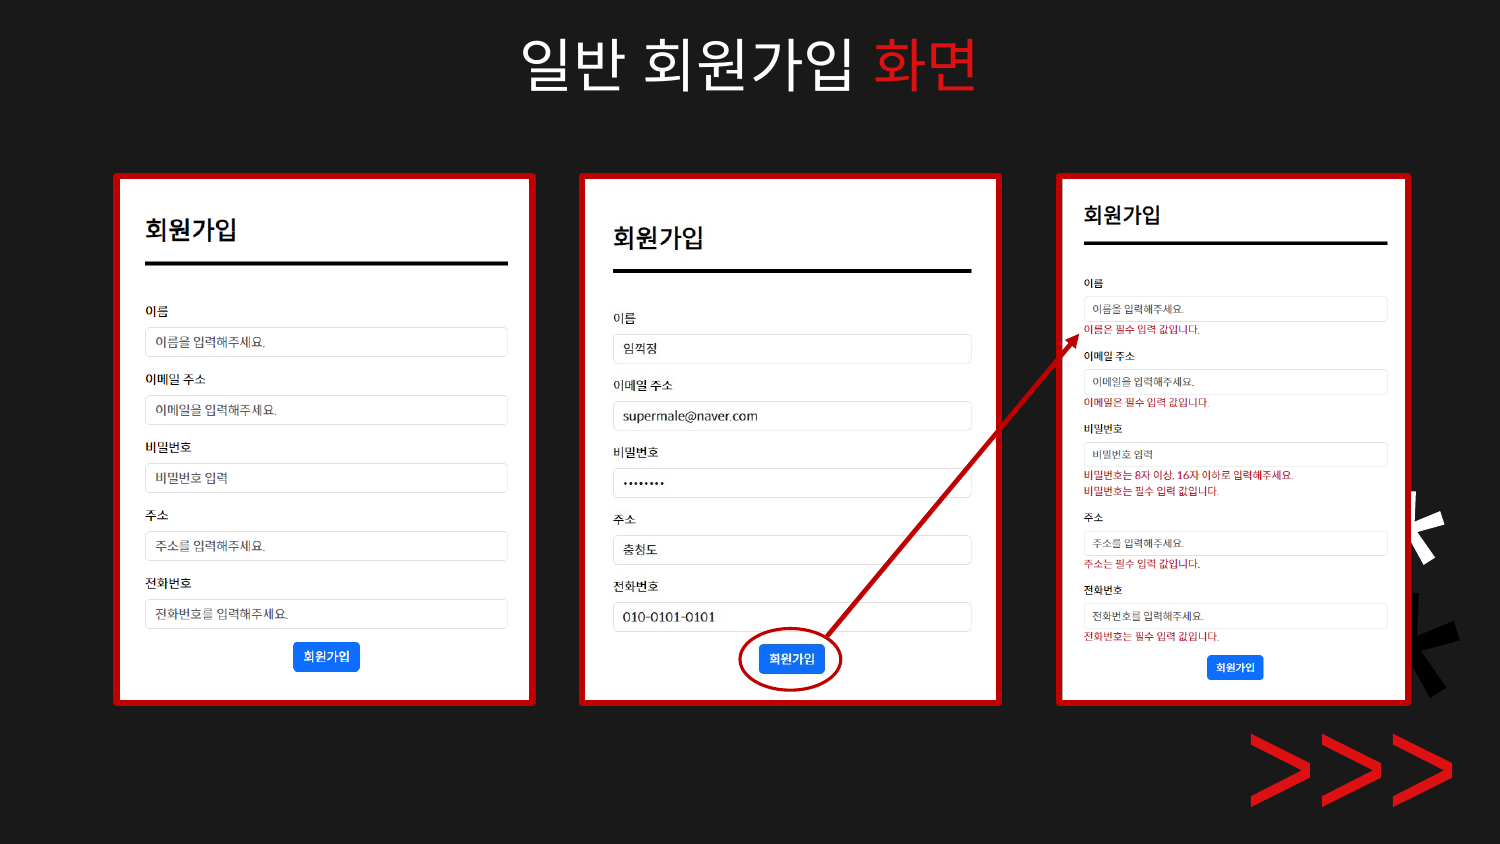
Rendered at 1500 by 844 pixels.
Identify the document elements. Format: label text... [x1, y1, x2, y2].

picture [584, 179, 997, 701]
picture [119, 179, 530, 701]
title 일반 회원가입 화면 [118, 17, 1382, 112]
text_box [825, 333, 1080, 638]
picture [1062, 179, 1406, 701]
